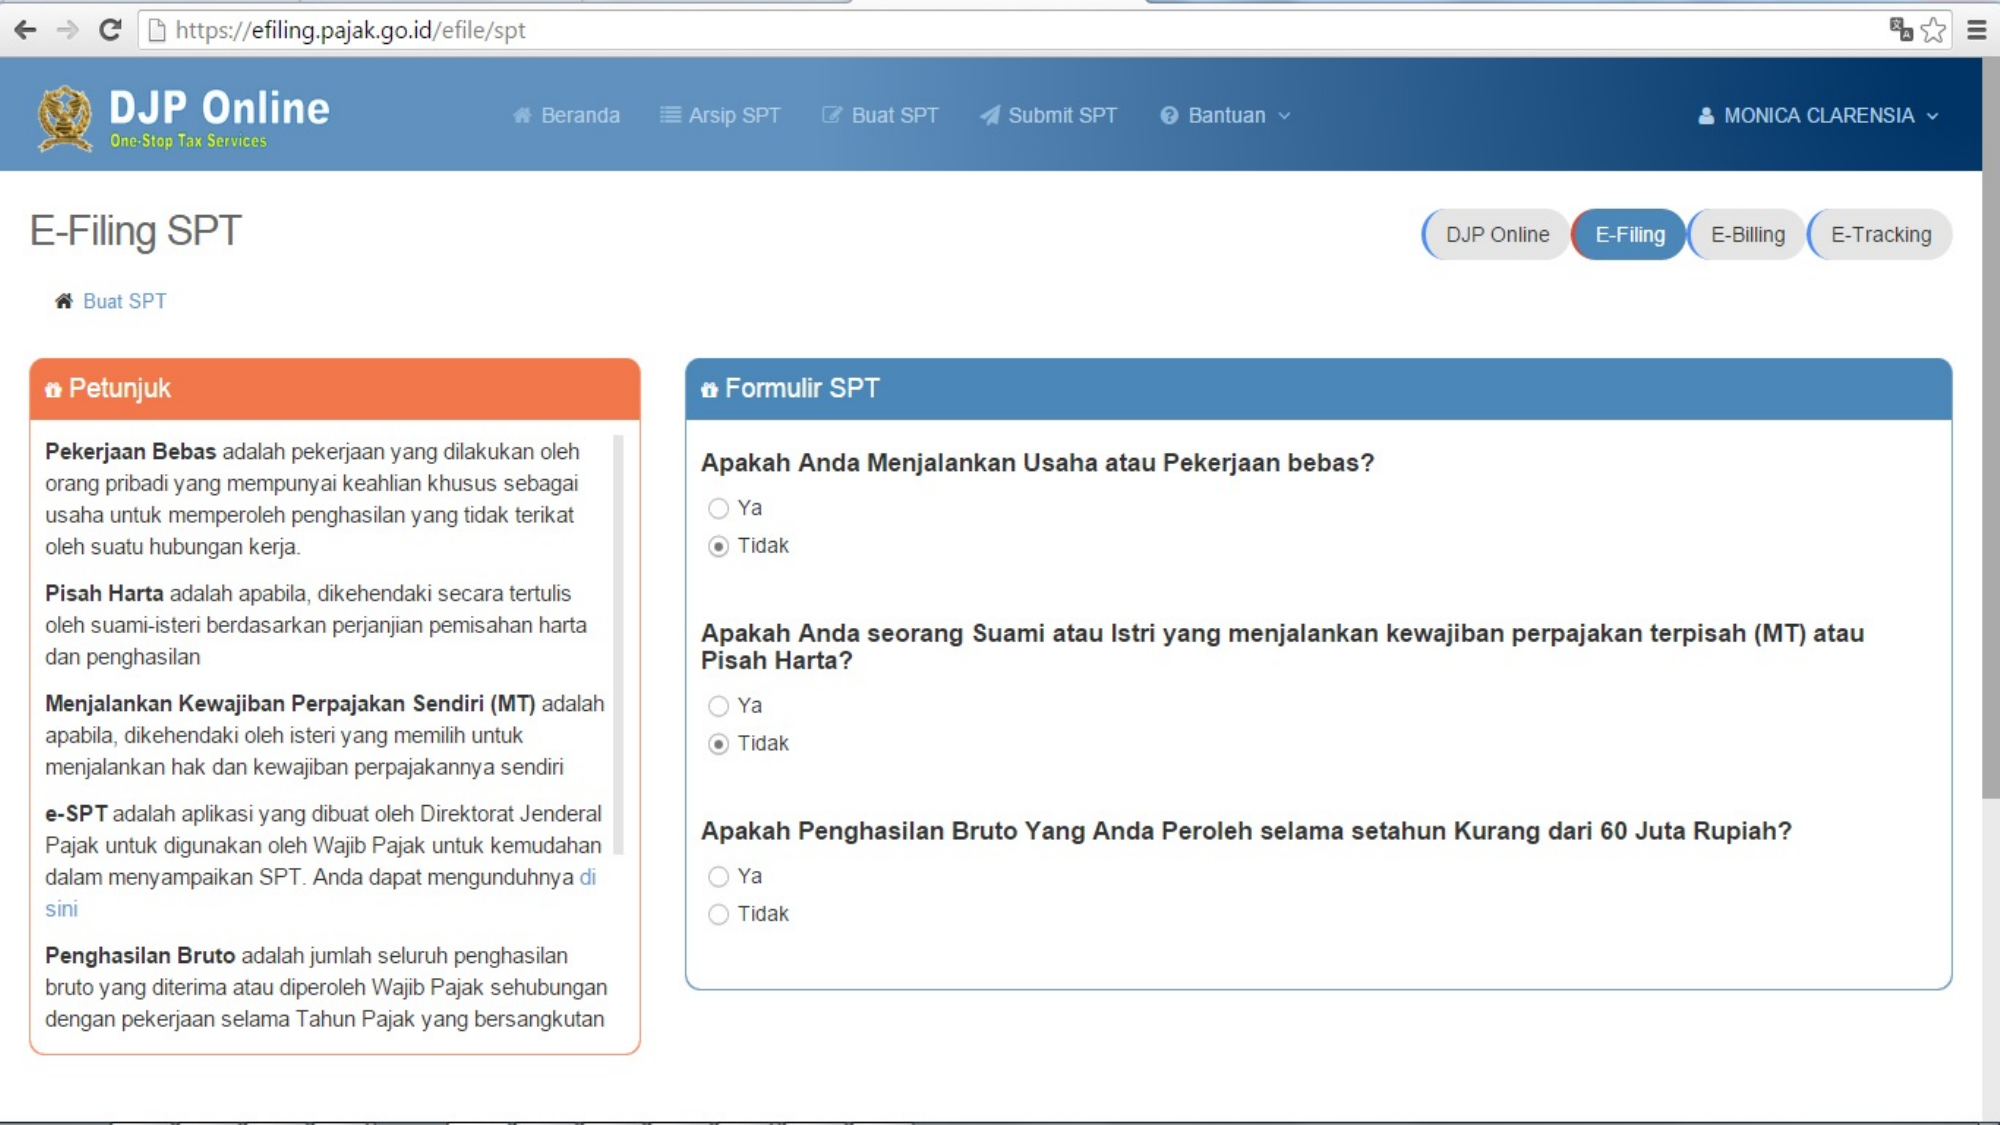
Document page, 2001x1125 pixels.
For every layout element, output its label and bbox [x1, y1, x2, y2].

list [0, 0, 2000, 1125]
